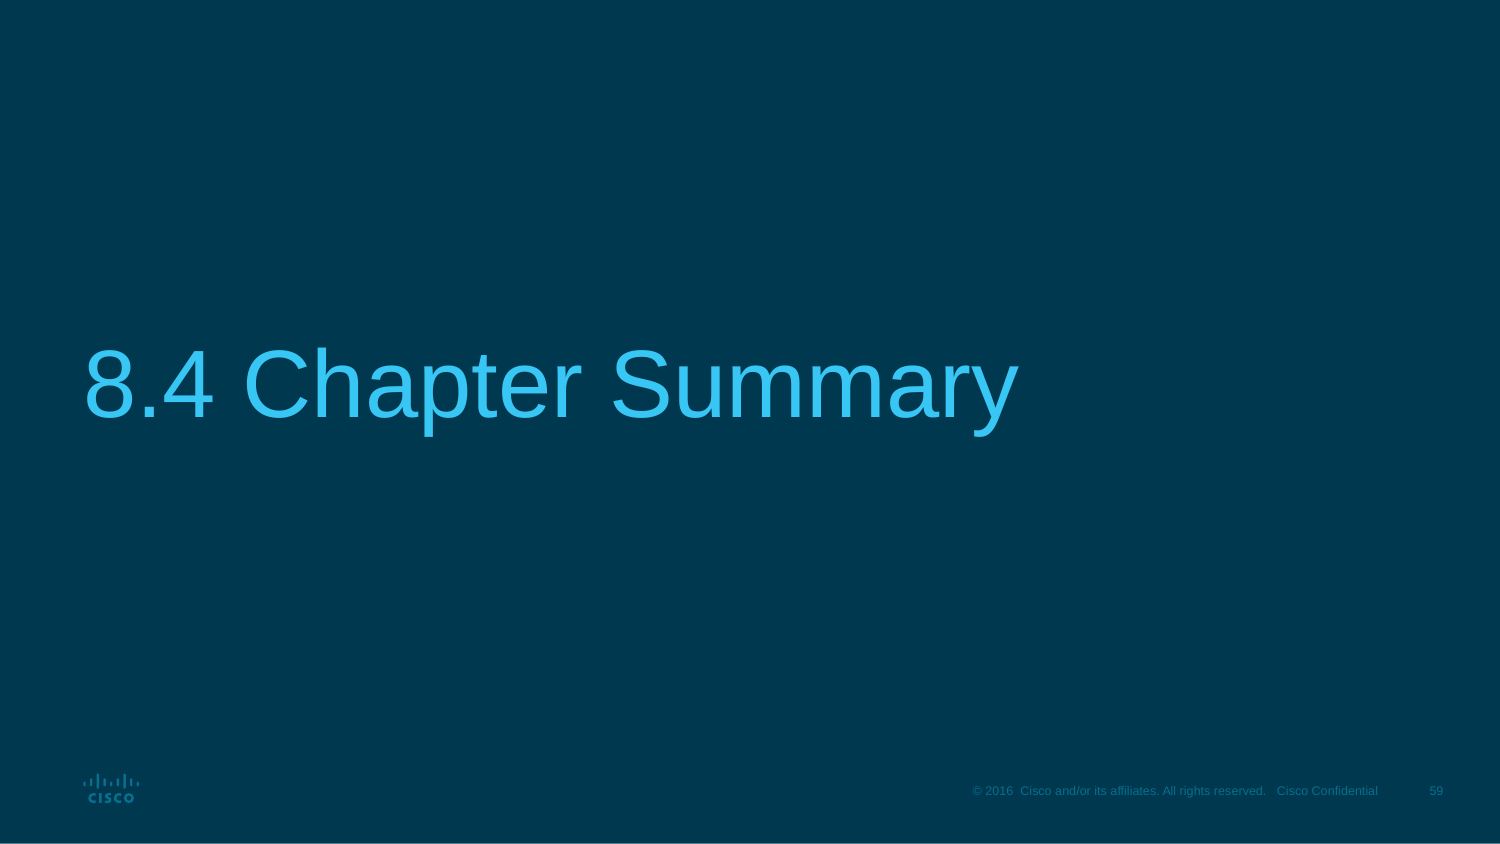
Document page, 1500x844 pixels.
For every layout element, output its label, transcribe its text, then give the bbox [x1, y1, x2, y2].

title 8.4 Chapter Summary [68, 150, 1315, 446]
